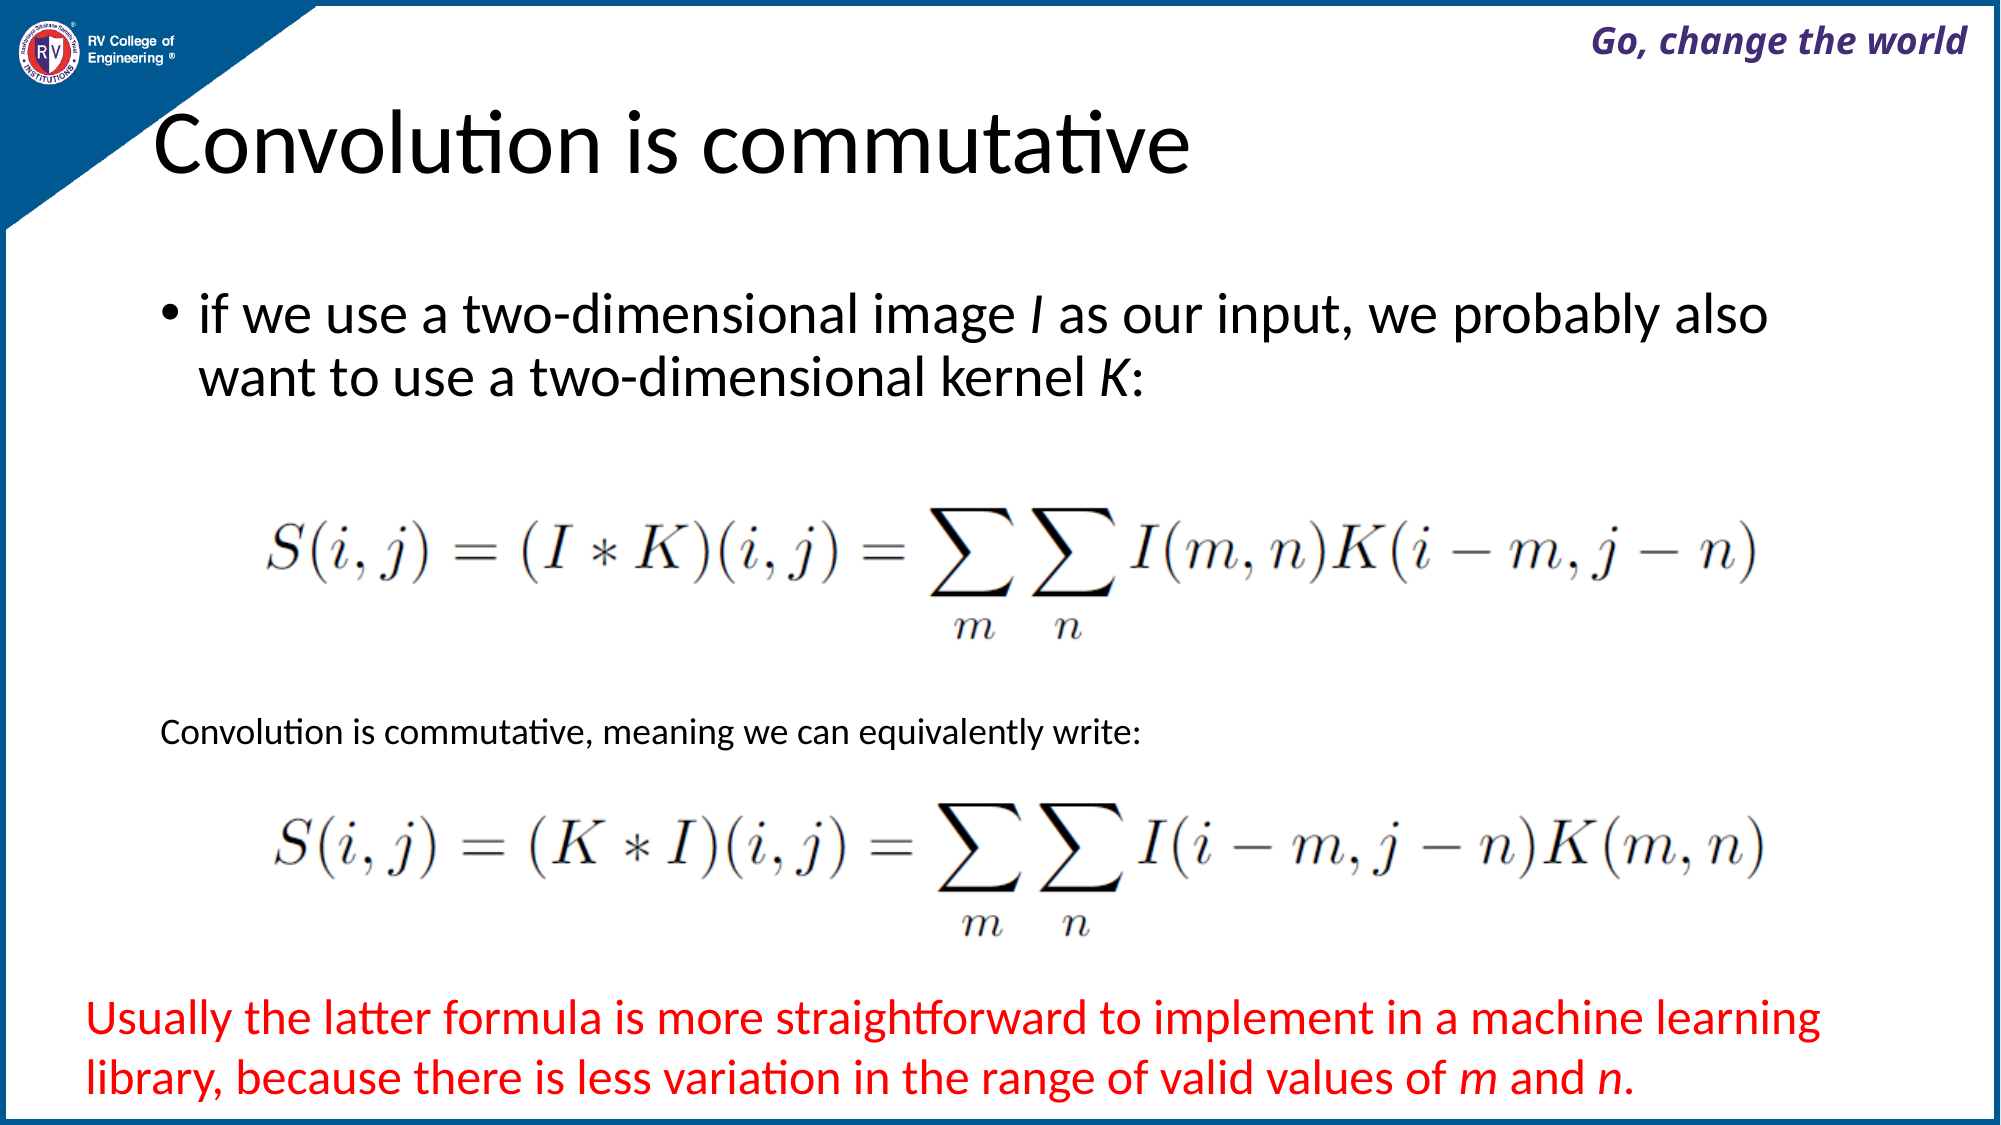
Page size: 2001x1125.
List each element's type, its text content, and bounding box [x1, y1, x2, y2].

list if we use a two-dimensional image I as our input, we probably also want to use a two-dimensional kernel K: [145, 275, 1871, 977]
picture [2, 6, 316, 232]
text_box Usually the latter formula is more straightforward to implement in a machine learning library, because there is less variation in the range of valid values of m and n. [70, 977, 1871, 1113]
picture [231, 772, 1772, 944]
title Convolution is commutative [138, 34, 1864, 253]
picture [242, 469, 1761, 680]
text_box Convolution is commutative, meaning we can equivalently write: [145, 699, 1526, 760]
